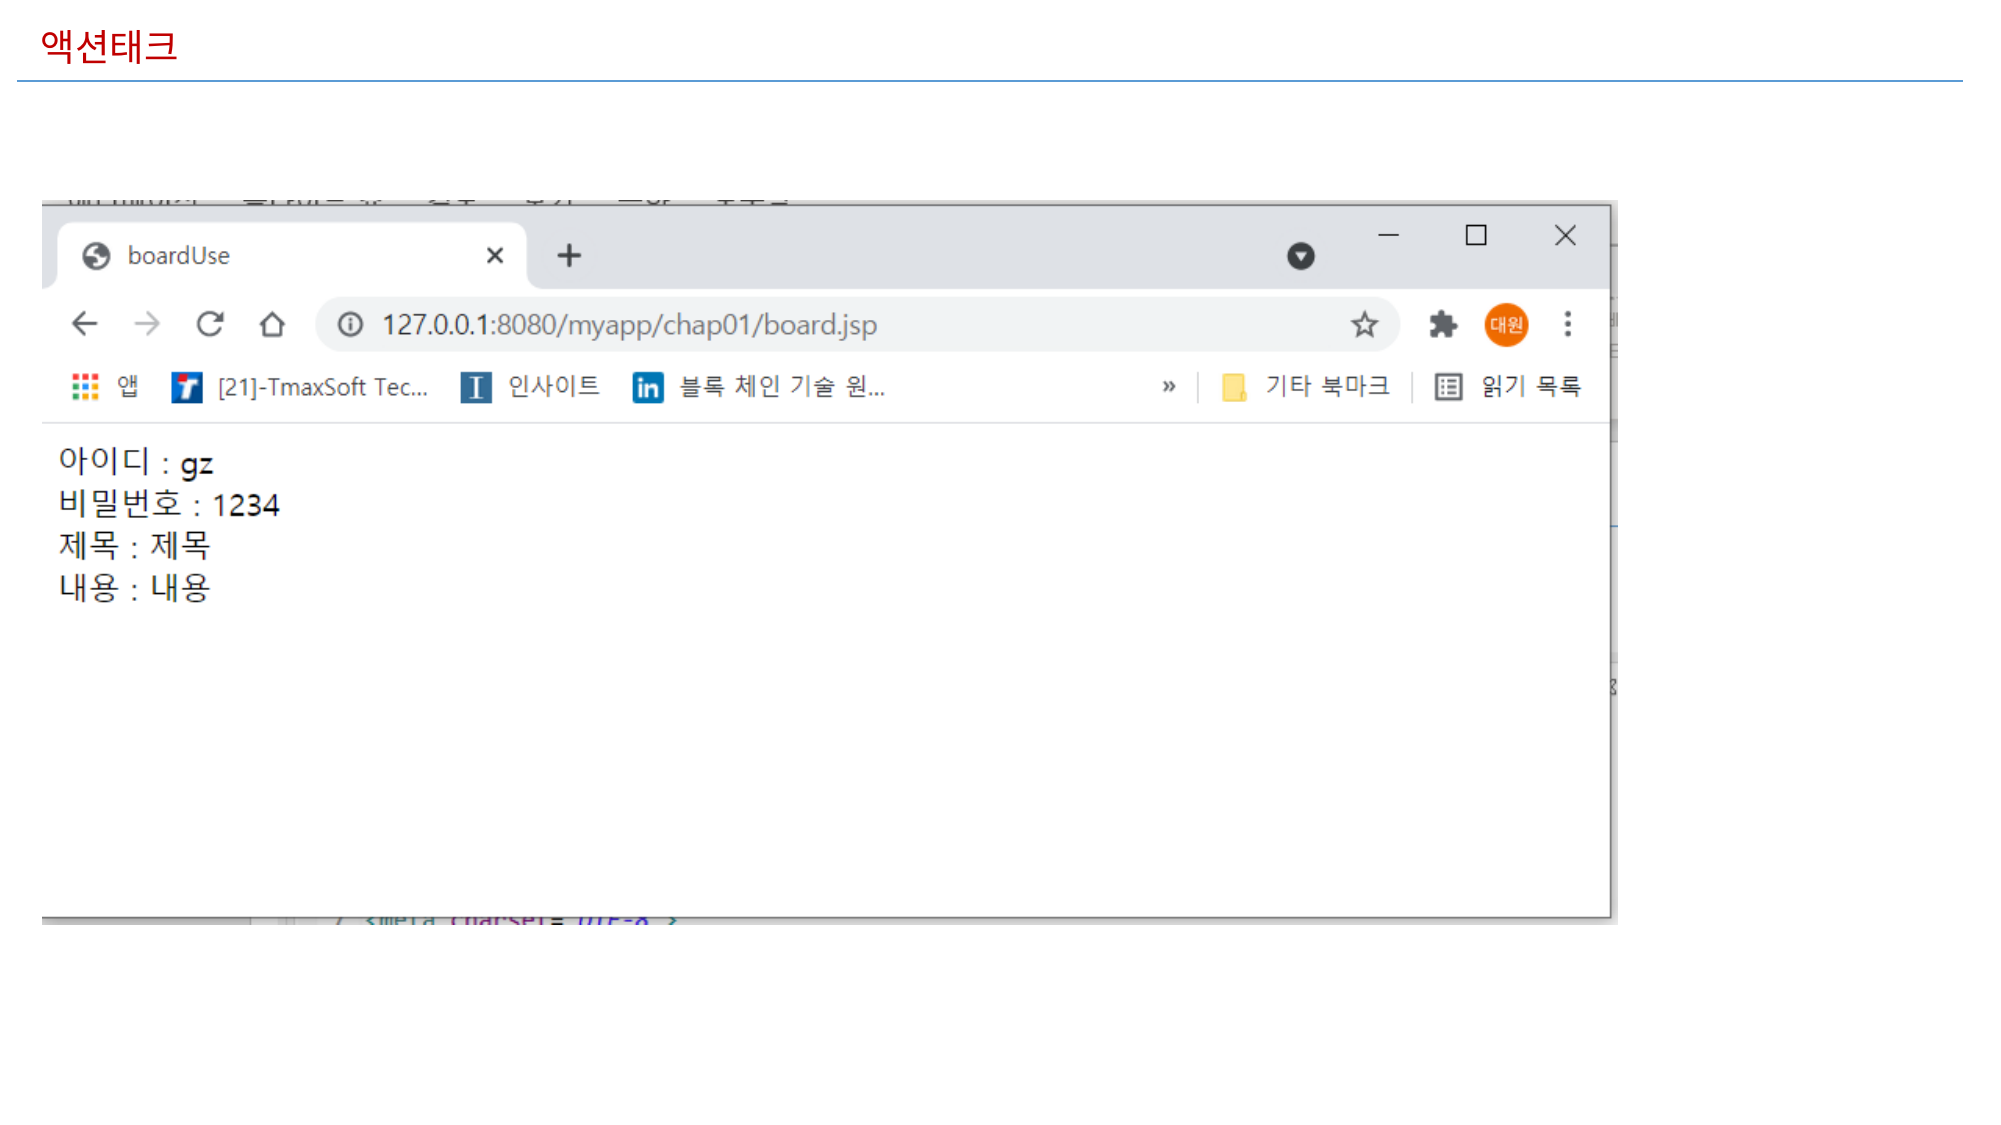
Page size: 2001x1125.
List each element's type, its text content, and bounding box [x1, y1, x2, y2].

picture [42, 200, 1618, 925]
text_box 액션태크 [25, 16, 729, 77]
